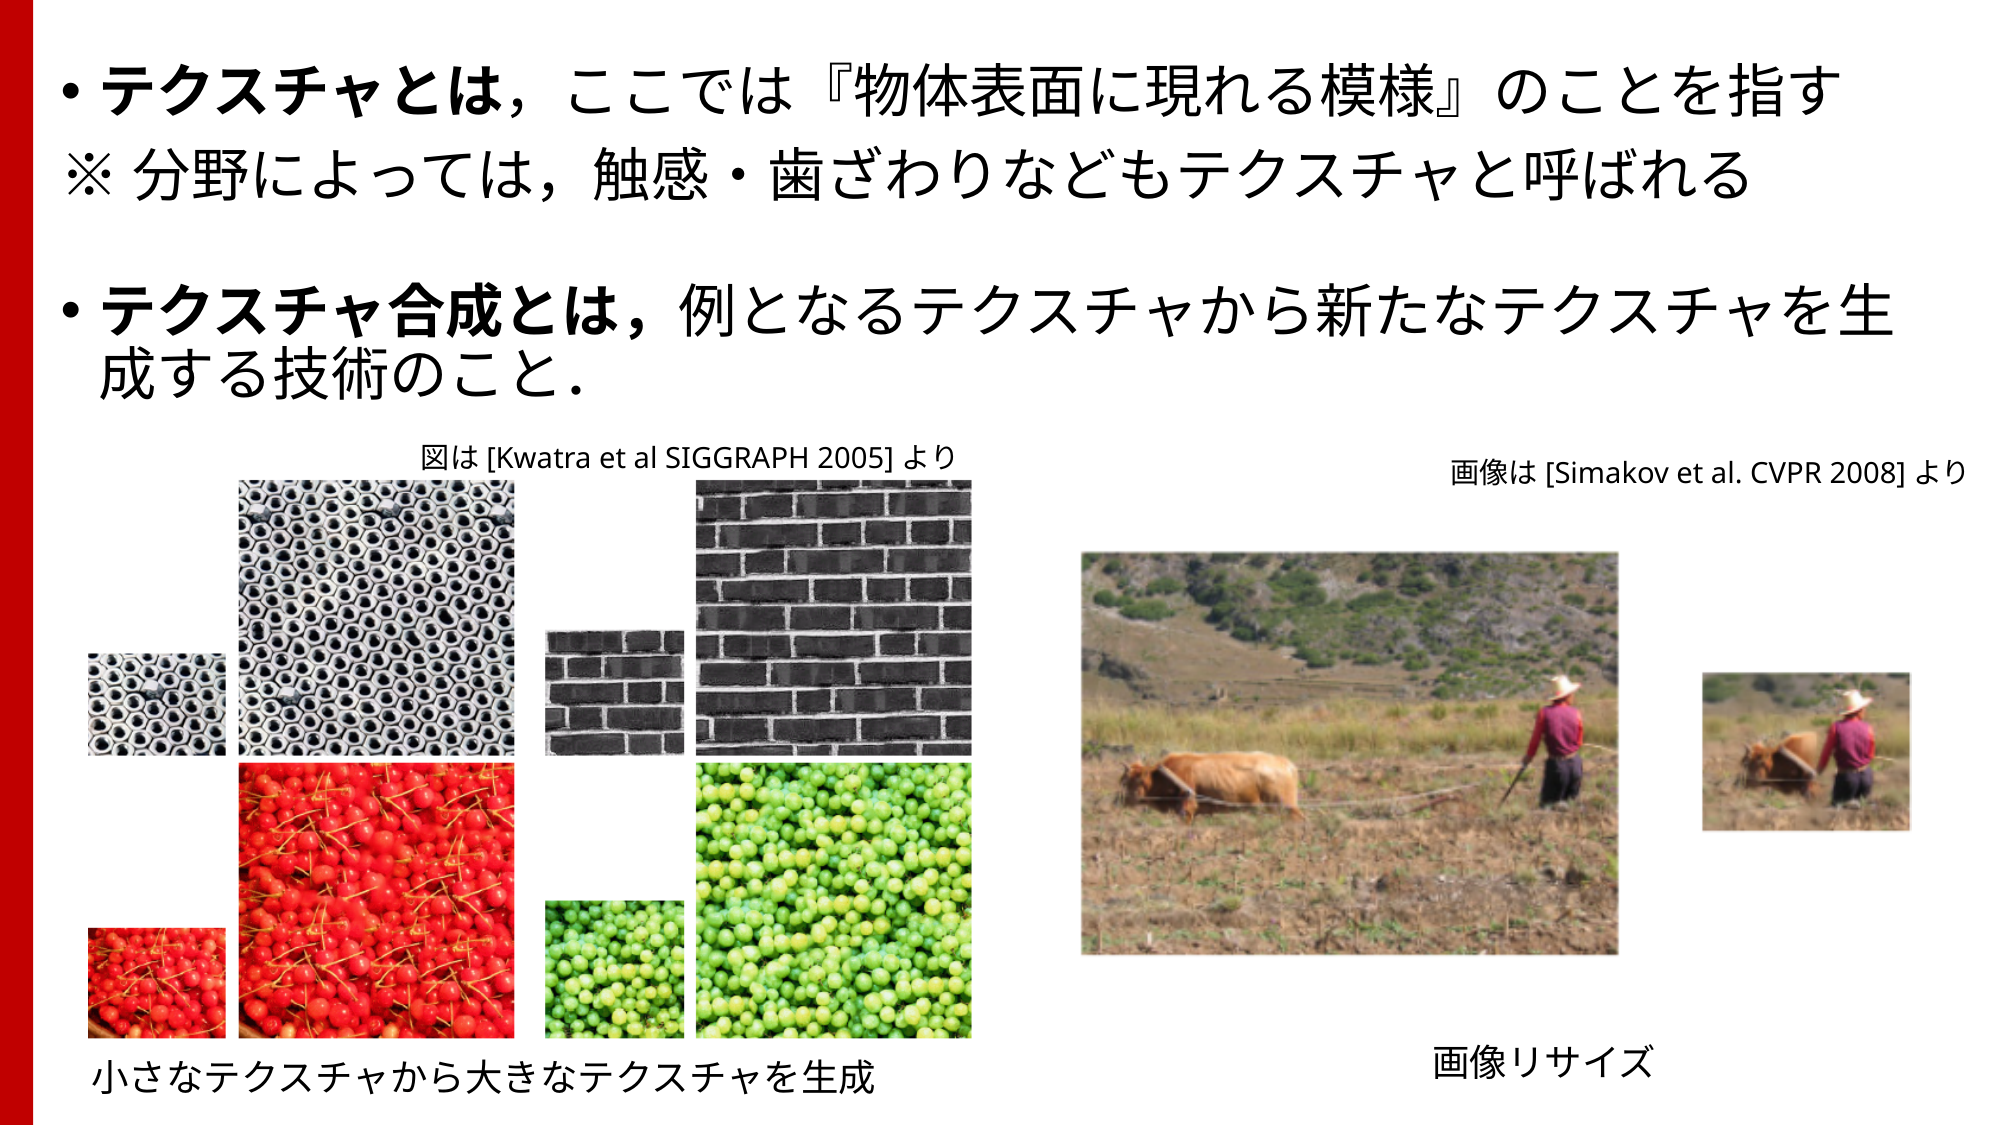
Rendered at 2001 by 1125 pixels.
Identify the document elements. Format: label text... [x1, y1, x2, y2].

picture [1699, 669, 1912, 836]
text_box 画像リサイズ [1417, 1031, 1672, 1092]
list テクスチャとは，ここでは『物体表面に現れる模様』のことを指す ※分野によっては，触感・歯ざわりなどもテクスチャと呼ばれる テクスチャ合成とは，例となるテクスチャから新たなテクスチャを生成する技術のこと． [45, 54, 1967, 471]
picture [88, 473, 974, 1042]
picture [1074, 546, 1623, 961]
text_box 小さなテクスチャから大きなテクスチャを生成 [76, 1046, 892, 1107]
text_box 画像は[Simakov et al. CVPR 2008]より [1435, 447, 1987, 498]
text_box 図は[Kwatra et al SIGGRAPH 2005]より [406, 432, 975, 483]
